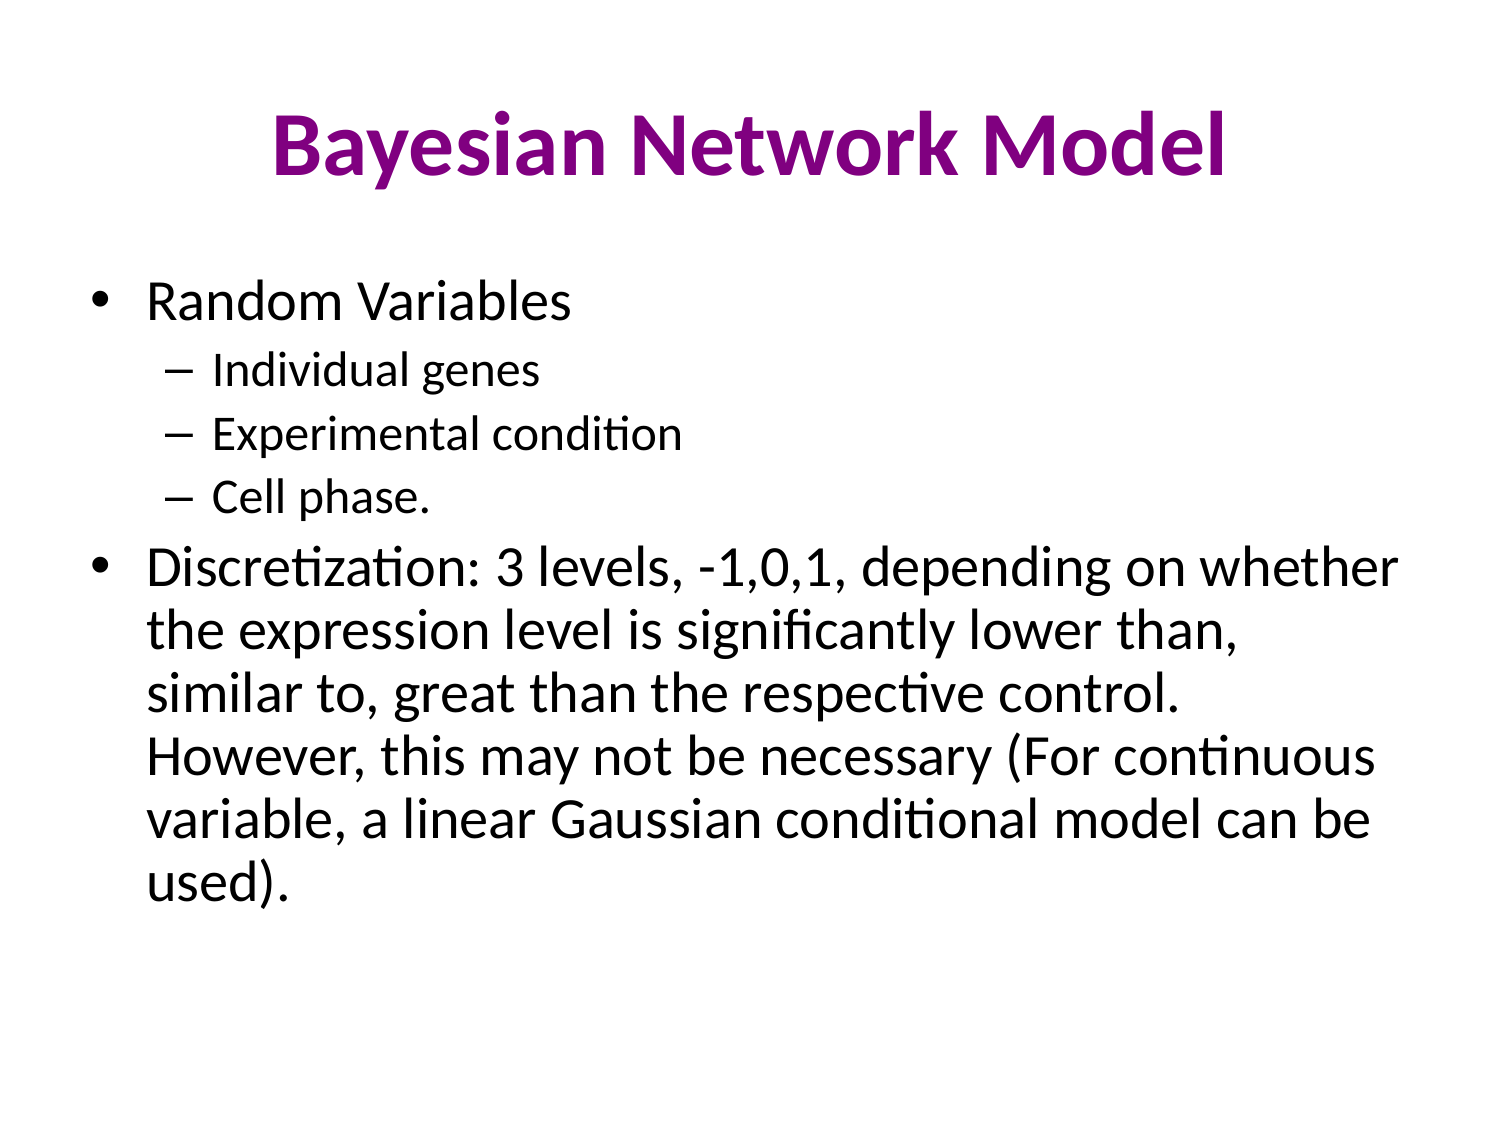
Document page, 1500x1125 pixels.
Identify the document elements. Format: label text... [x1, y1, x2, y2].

title Bayesian Network Model [75, 45, 1425, 233]
list Random Variables Individual genes Experimental condition Cell phase. Discretization: 3 levels, -1,0,1, depending on whether the expression level is significantly lower than, similar to, great than the respective control. However, this may not be necessary (For continuous variable, a linear Gaussian conditional model can be used). [75, 262, 1425, 1005]
